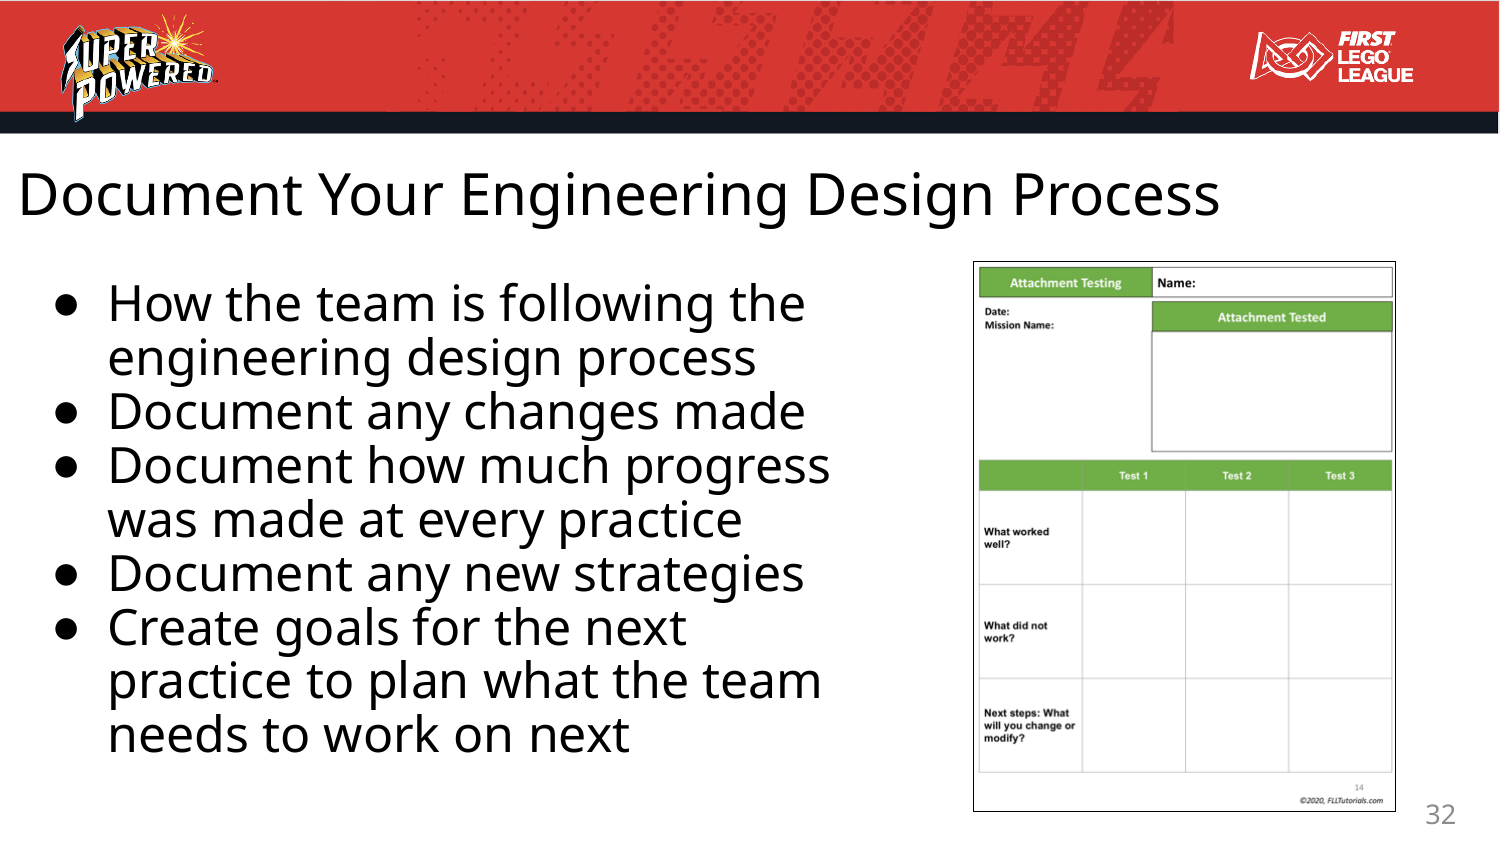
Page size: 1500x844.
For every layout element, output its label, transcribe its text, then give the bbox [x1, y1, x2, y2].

picture [0, 0, 1500, 134]
list How the team is following the engineering design process Document any changes made Document how much progress was made at every practice Document any new strategies Create goals for the next practice to plan what the team needs to work on next [17, 270, 898, 759]
title Document Your Engineering Design Process [17, 156, 1472, 238]
picture [973, 261, 1396, 812]
slide_number 32 [1133, 782, 1472, 828]
